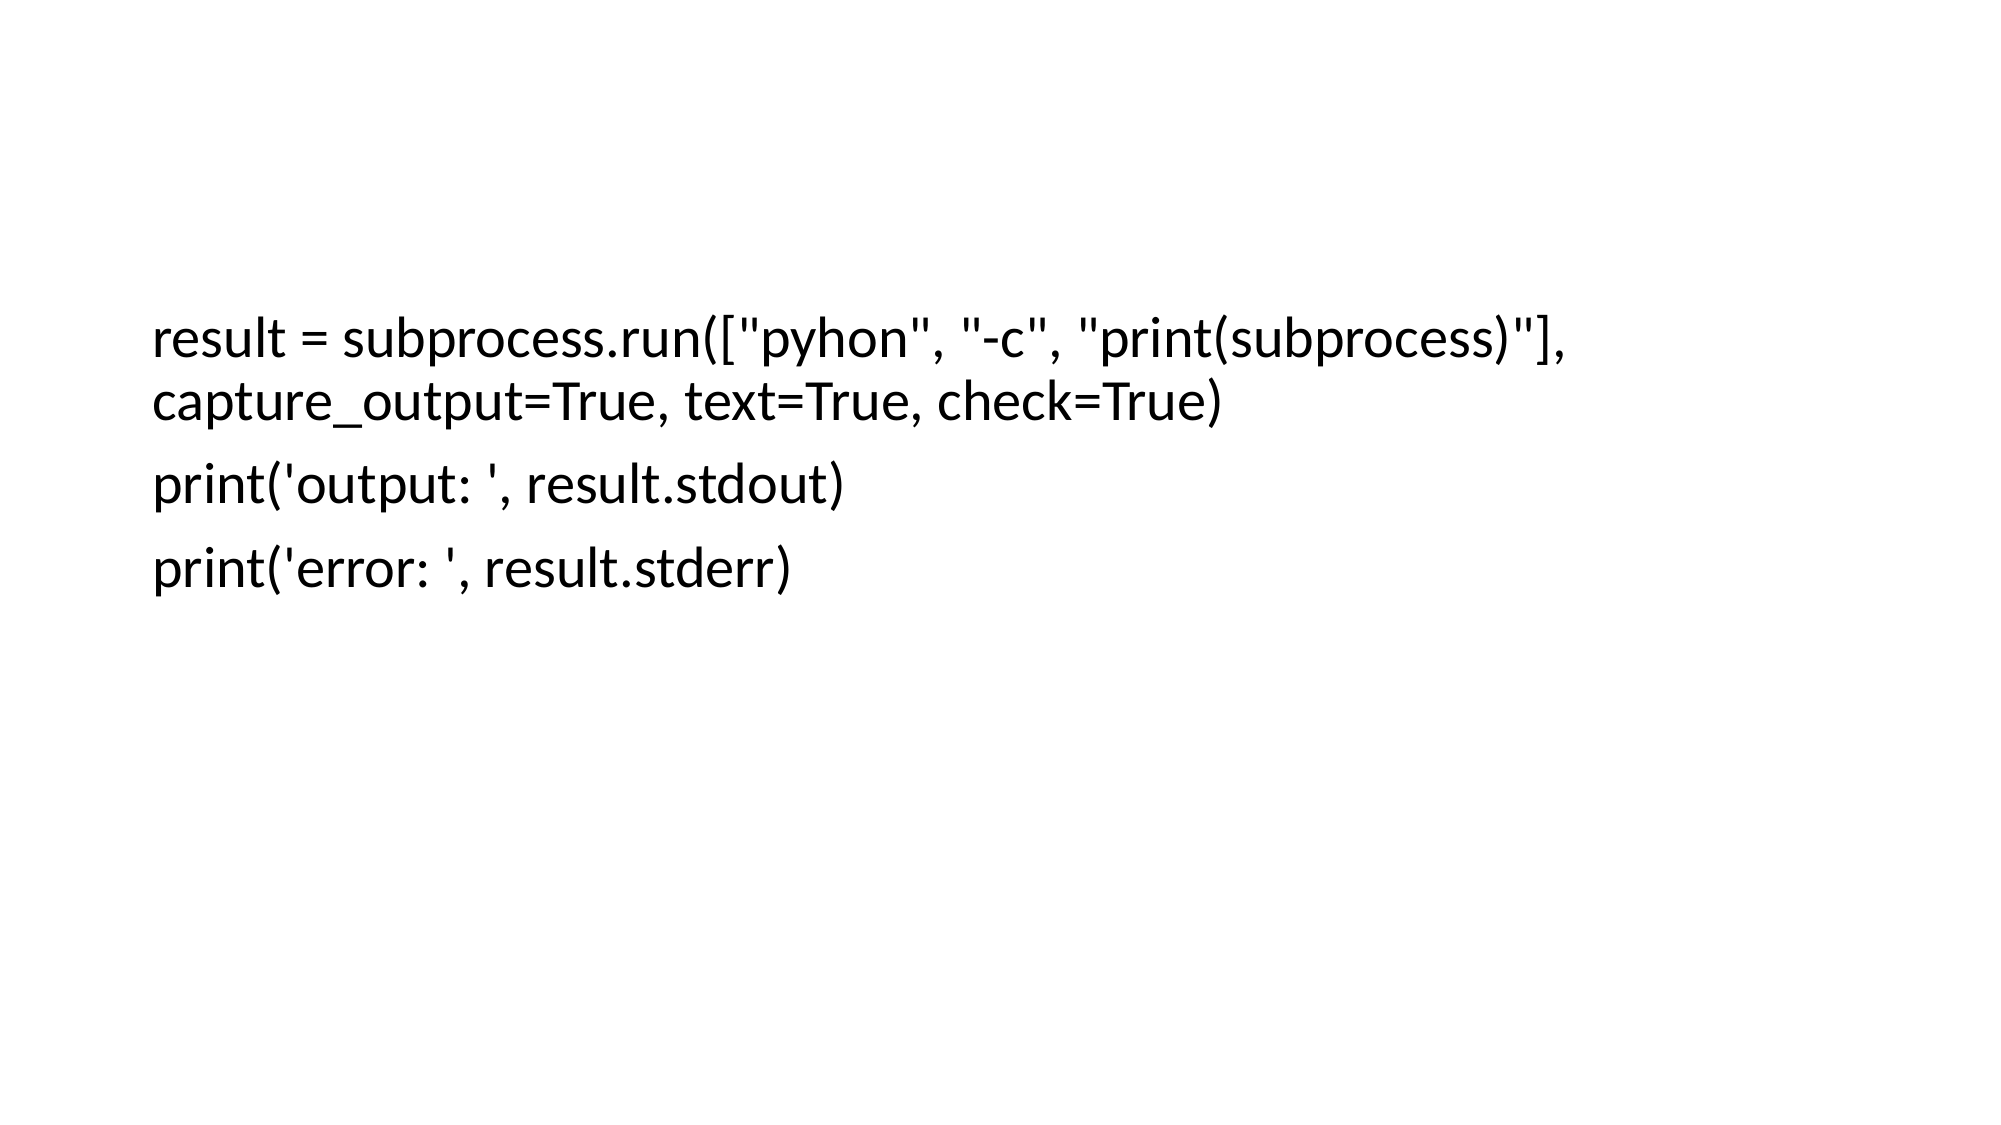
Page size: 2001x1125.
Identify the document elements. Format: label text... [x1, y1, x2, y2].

list result = subprocess.run(["pyhon", "-c", "print(subprocess)"], capture_output=True, text=True, check=True) print('output: ', result.stdout) print('error: ', result.stderr) [137, 299, 1863, 1014]
